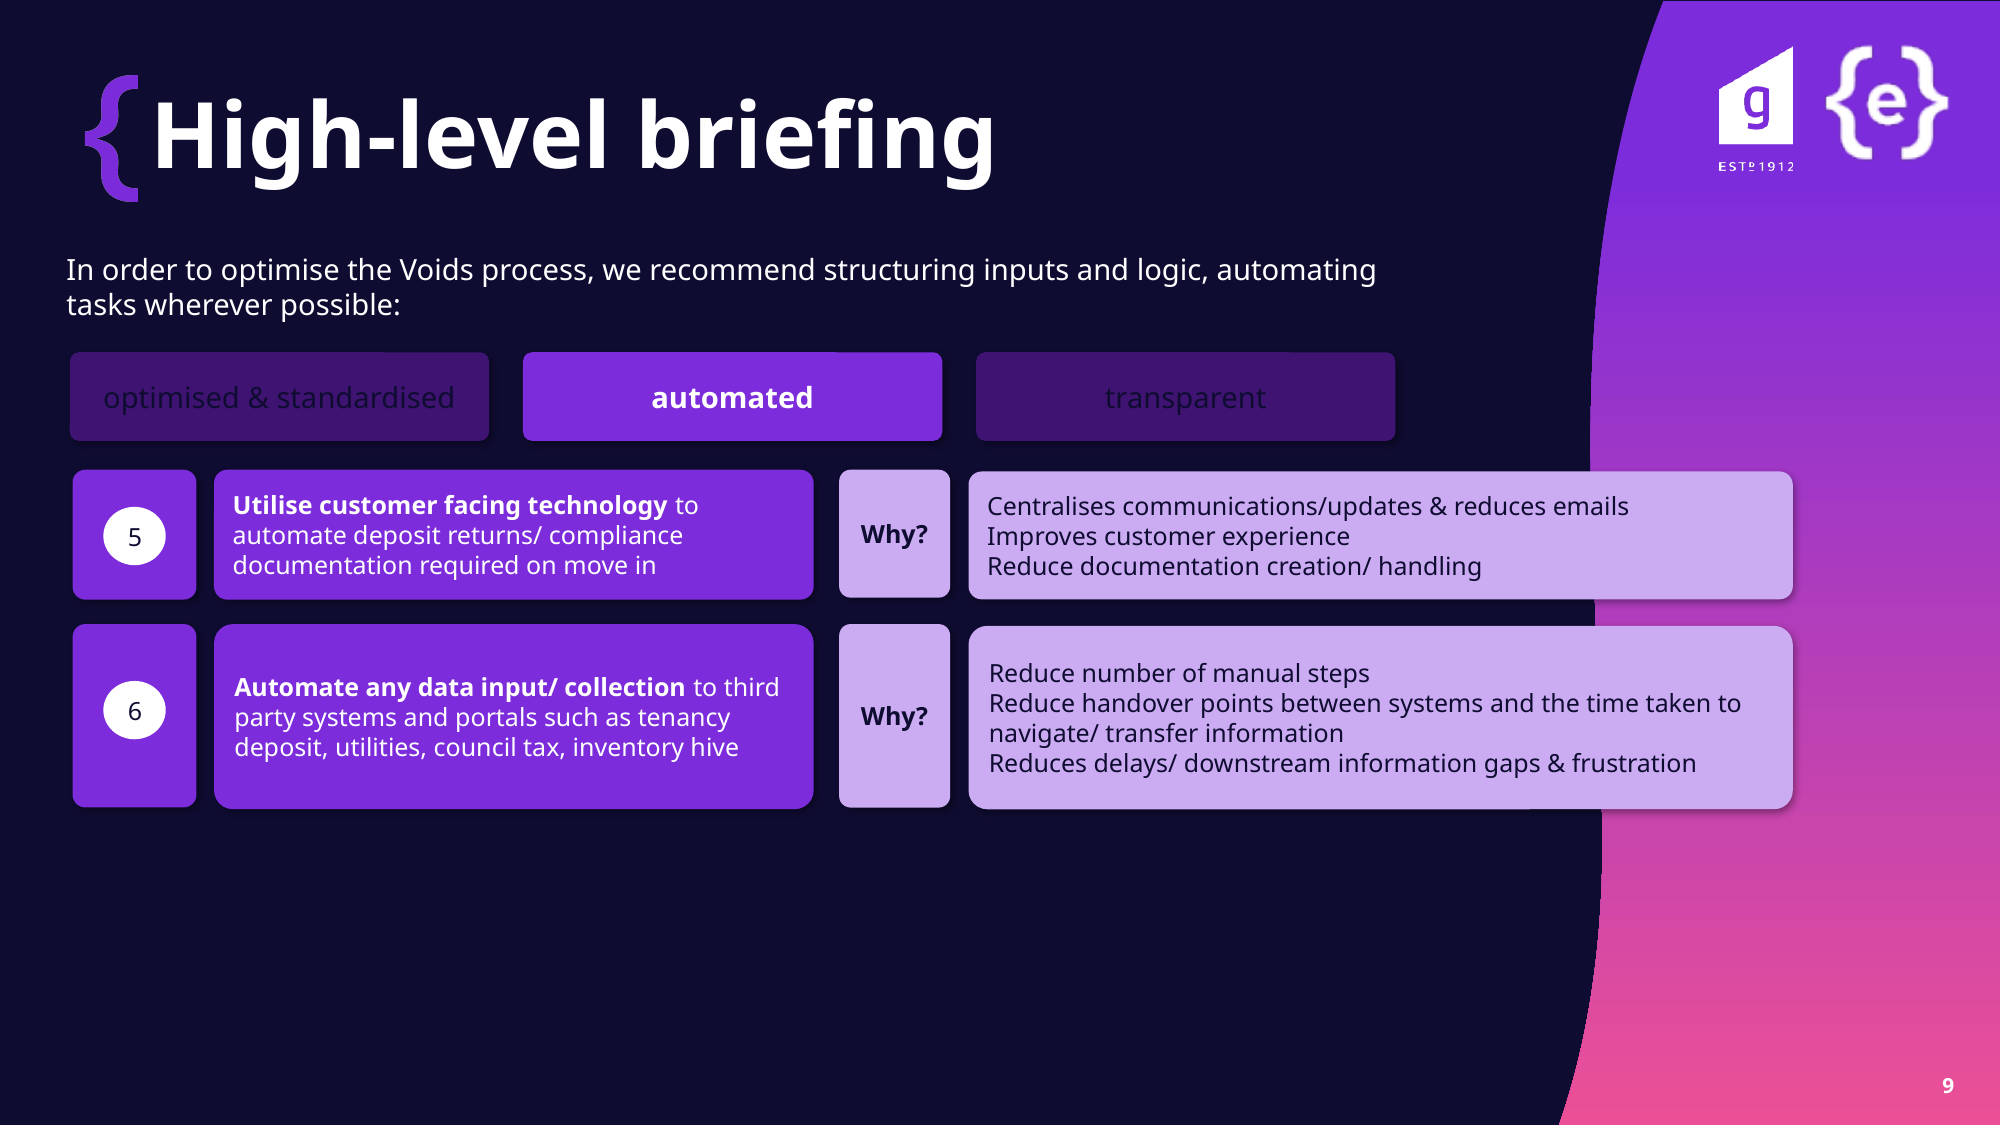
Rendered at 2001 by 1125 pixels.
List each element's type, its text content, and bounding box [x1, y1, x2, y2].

picture [1629, 0, 2001, 208]
text_box [71, 623, 198, 809]
text_box 9 [1821, 1072, 1955, 1101]
text_box [1696, 139, 2000, 246]
text_box Centralises communications/updates & reduces emails Improves customer experience Reduce documentation creation/ handling [967, 470, 1794, 601]
text_box optimised & standardised [68, 351, 491, 442]
text_box Automate any data input/ collection to third party systems and portals such as tenancy deposit, utilities, council tax, inventory hive [212, 623, 815, 811]
text_box Why? [838, 468, 952, 599]
text_box Why? [838, 623, 952, 809]
text_box 5 [103, 506, 166, 566]
picture [84, 75, 138, 202]
text_box High-level briefing [136, 81, 1864, 208]
text_box In order to optimise the Voids process, we recommend structuring inputs and logic, automating tasks wherever possible: [51, 244, 1598, 504]
text_box transparent [975, 351, 1397, 442]
text_box automated [521, 351, 944, 442]
text_box 6 [103, 680, 166, 740]
text_box Reduce number of manual steps Reduce handover points between systems and the time taken to navigate/ transfer information Reduces delays/ downstream information gaps & frustration [967, 624, 1794, 811]
text_box [71, 468, 198, 601]
text_box Utilise customer facing technology to automate deposit returns/ compliance documentation required on move in [212, 468, 815, 601]
